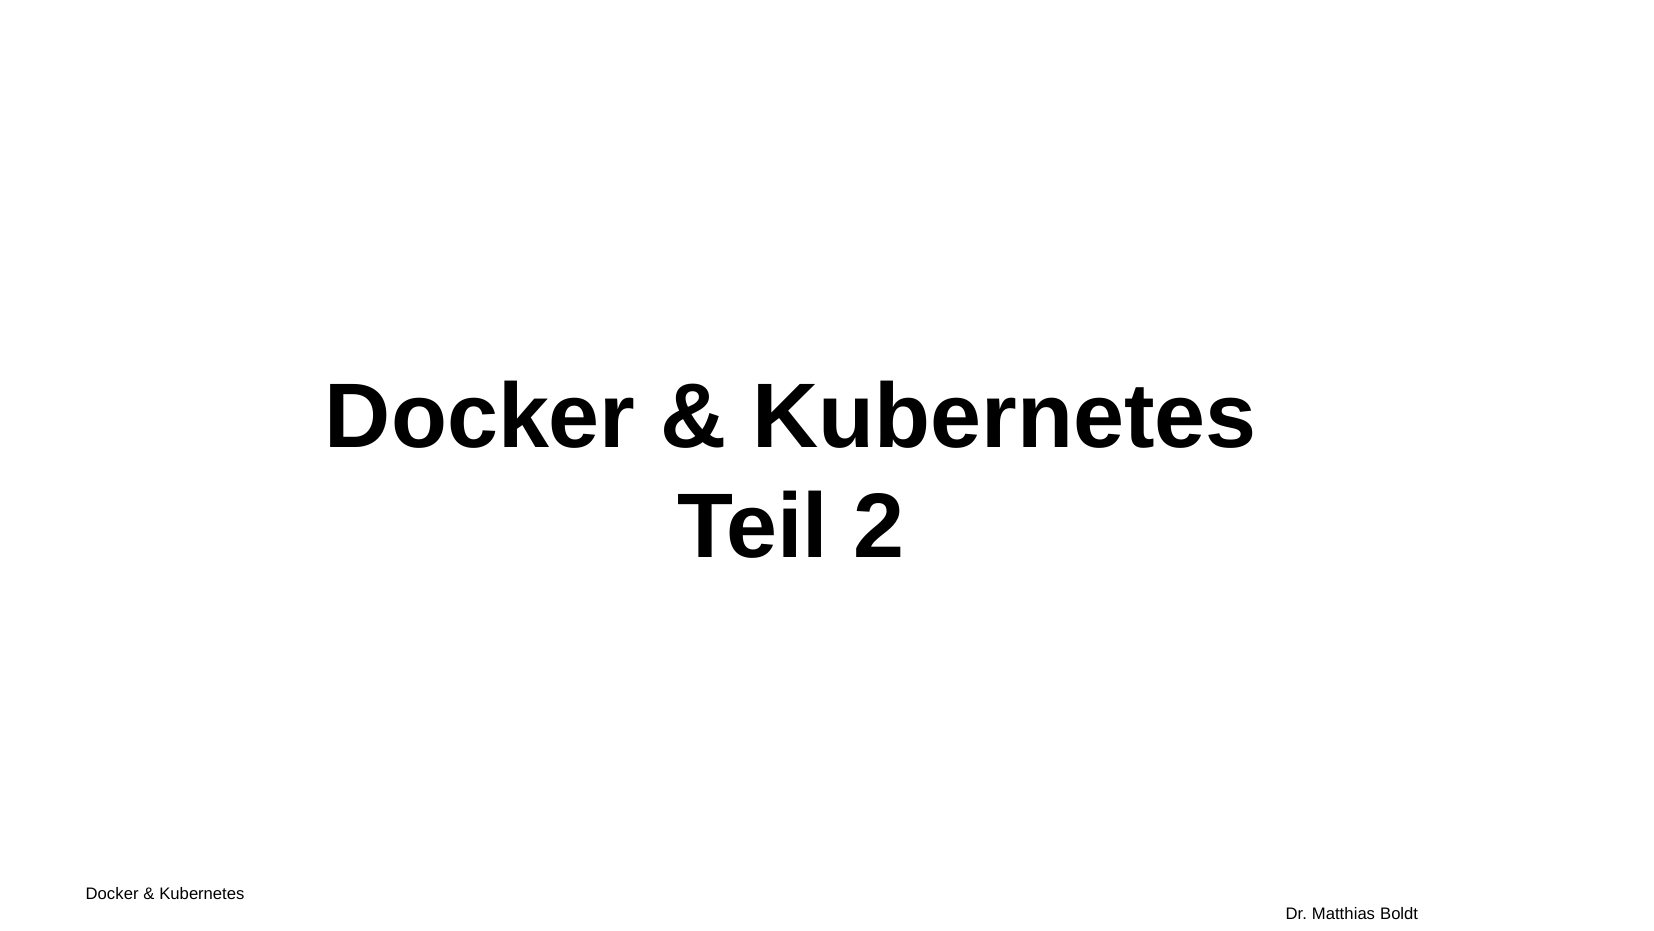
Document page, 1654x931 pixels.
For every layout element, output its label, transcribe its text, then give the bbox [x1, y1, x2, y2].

text_box Docker & Kubernetes Dr. Matthias Boldt [70, 875, 1562, 910]
text_box Docker & Kubernetes Teil 2 [47, 363, 1536, 569]
